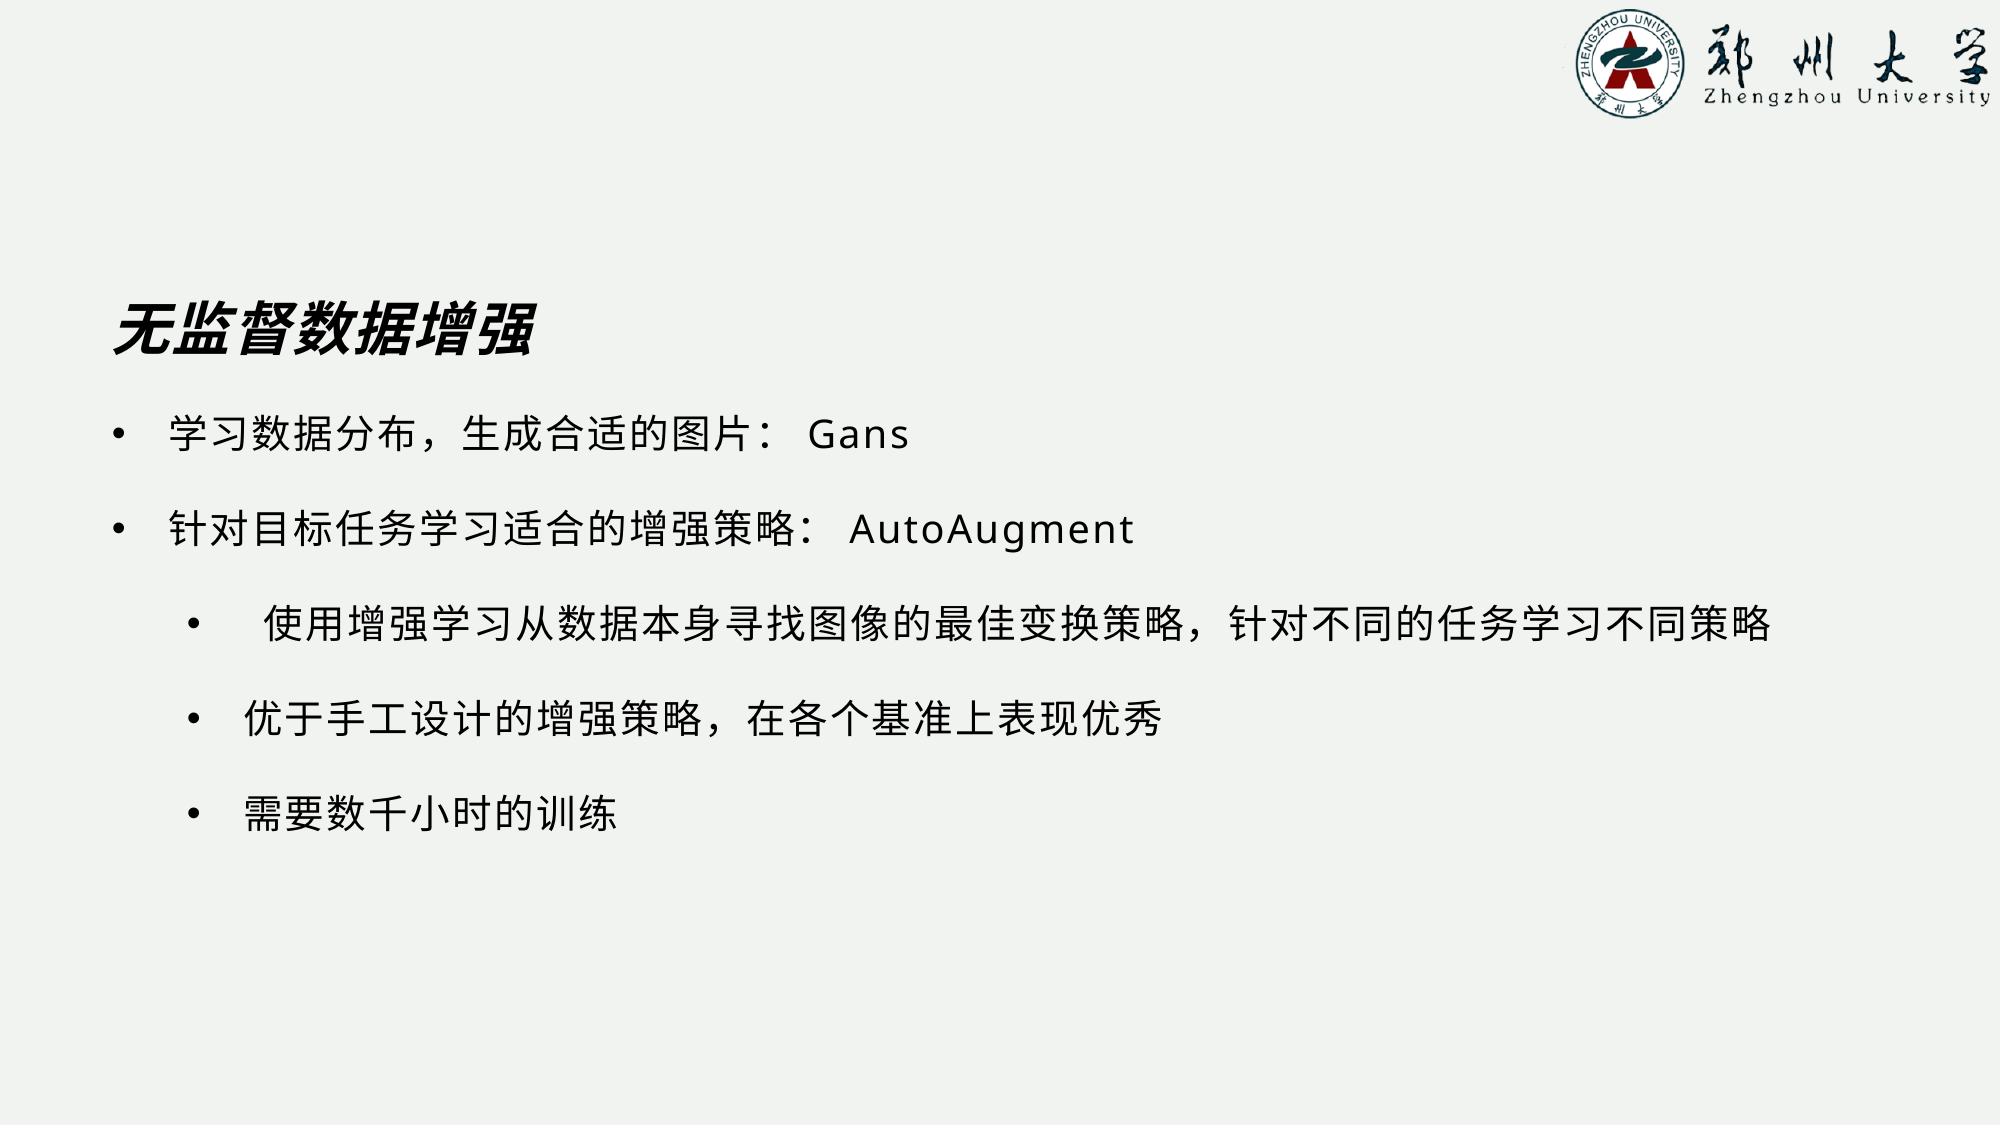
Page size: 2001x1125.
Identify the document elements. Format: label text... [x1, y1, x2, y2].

picture [1552, 0, 2001, 129]
text_box 无监督数据增强 学习数据分布，生成合适的图片：Gans 针对目标任务学习适合的增强策略：AutoAugment 使用增强学习从数据本身寻找图像的最佳变换策略，针对不同的任务学习不同策略 优于手工设计的增强策略，在各个基准上表现优秀 需要数千小时的训练 [97, 214, 1831, 844]
